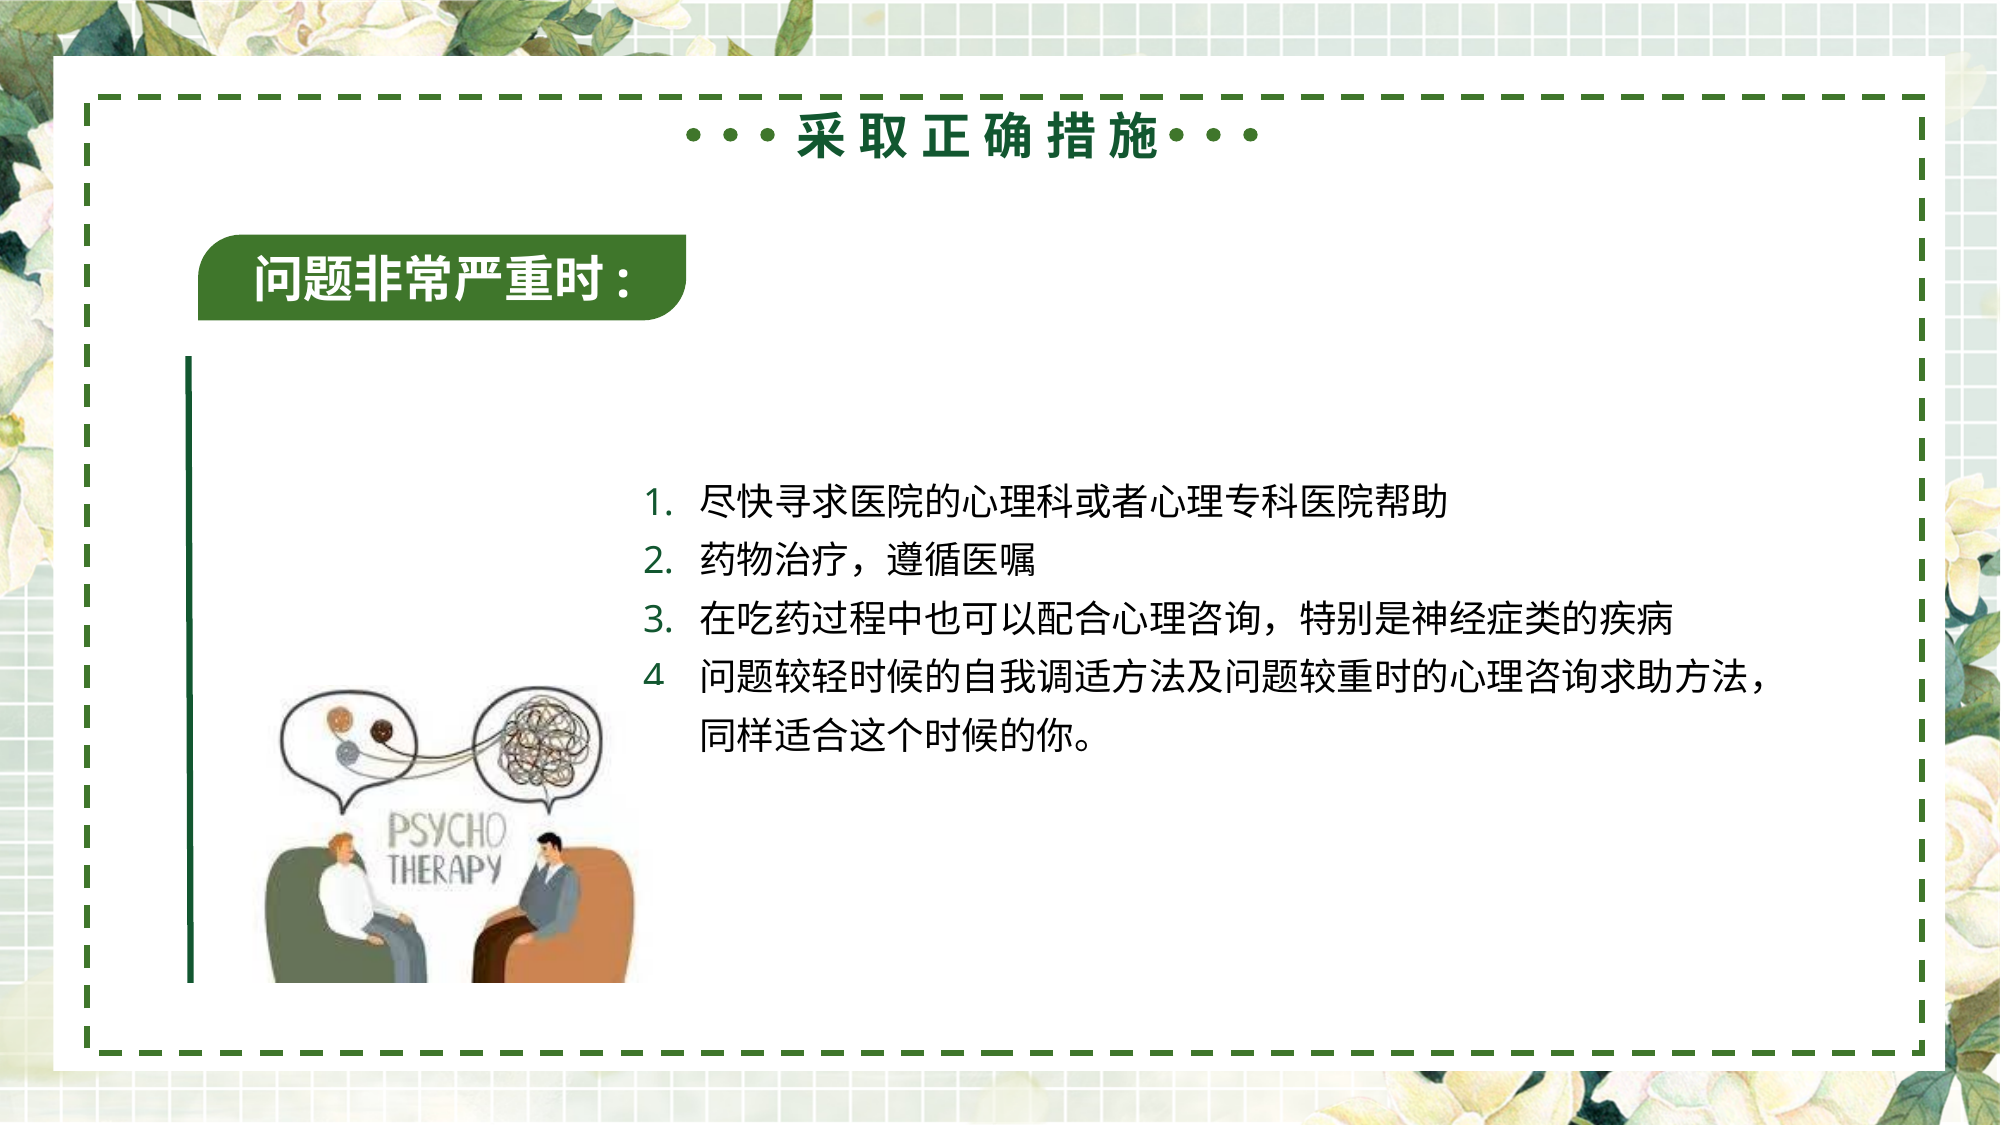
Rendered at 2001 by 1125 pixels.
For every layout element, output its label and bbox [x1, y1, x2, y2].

picture [0, 0, 2001, 1125]
text_box [591, 96, 1364, 173]
